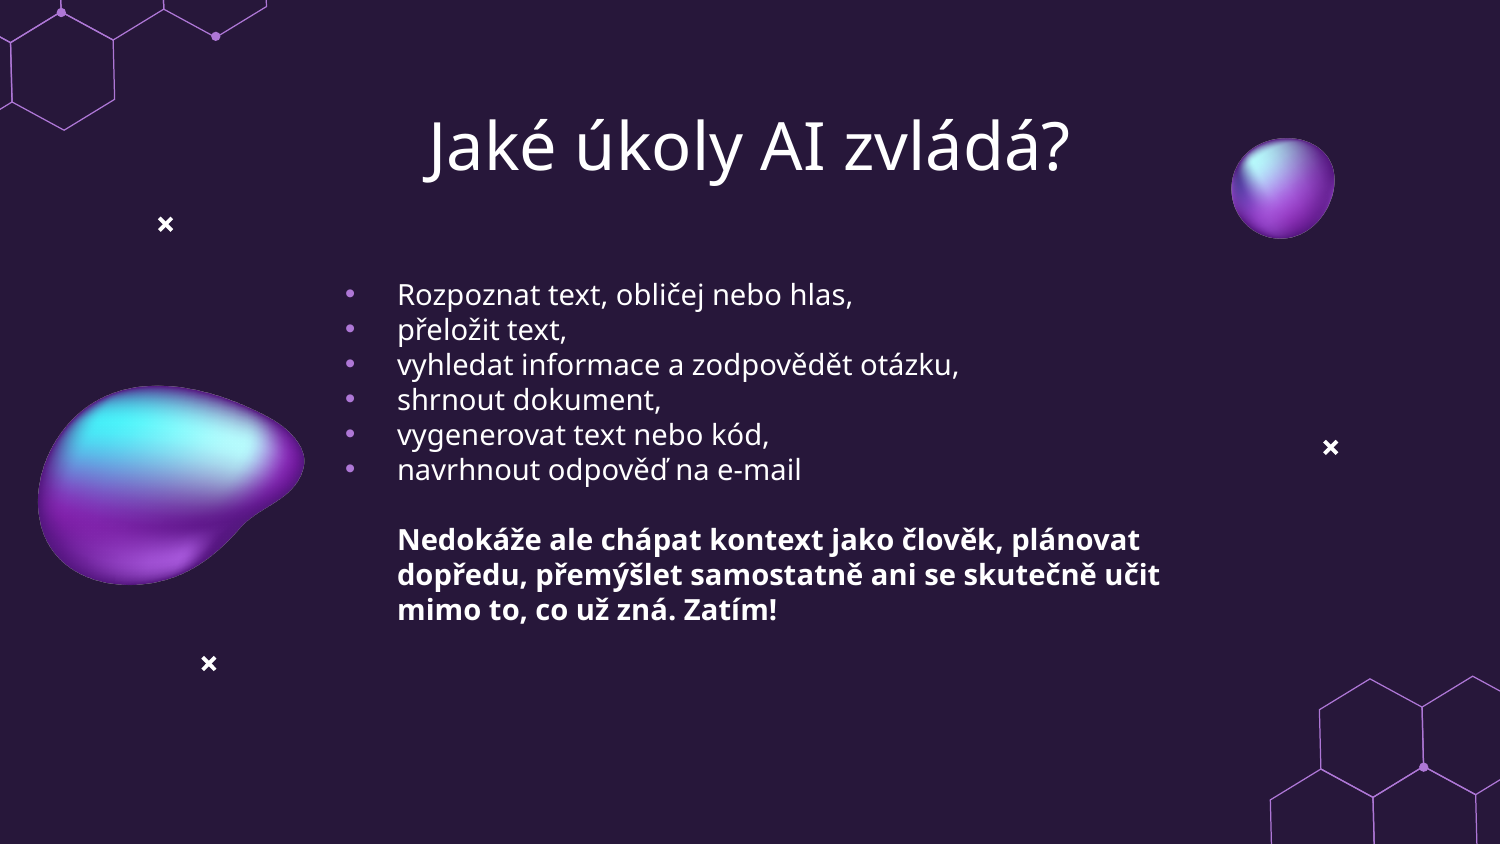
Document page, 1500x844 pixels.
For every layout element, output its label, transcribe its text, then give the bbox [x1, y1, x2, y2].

title Jaké úkoly AI zvládá? [118, 88, 1382, 183]
picture [6, 340, 325, 642]
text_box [1324, 440, 1338, 454]
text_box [202, 657, 216, 671]
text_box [159, 217, 173, 231]
picture [1218, 124, 1351, 252]
subtitle Rozpoznat text, obličej nebo hlas, přeložit text, vyhledat informace a zodpovědět otázku, shrnout dokument, vygenerovat text nebo kód, navrhnout odpověď na e-mail Nedokáže ale chápat kontext jako člověk, plánovat dopředu, přemýšlet samostatně ani se skutečně učit mimo to, co už zná. Zatím! [307, 261, 1264, 647]
